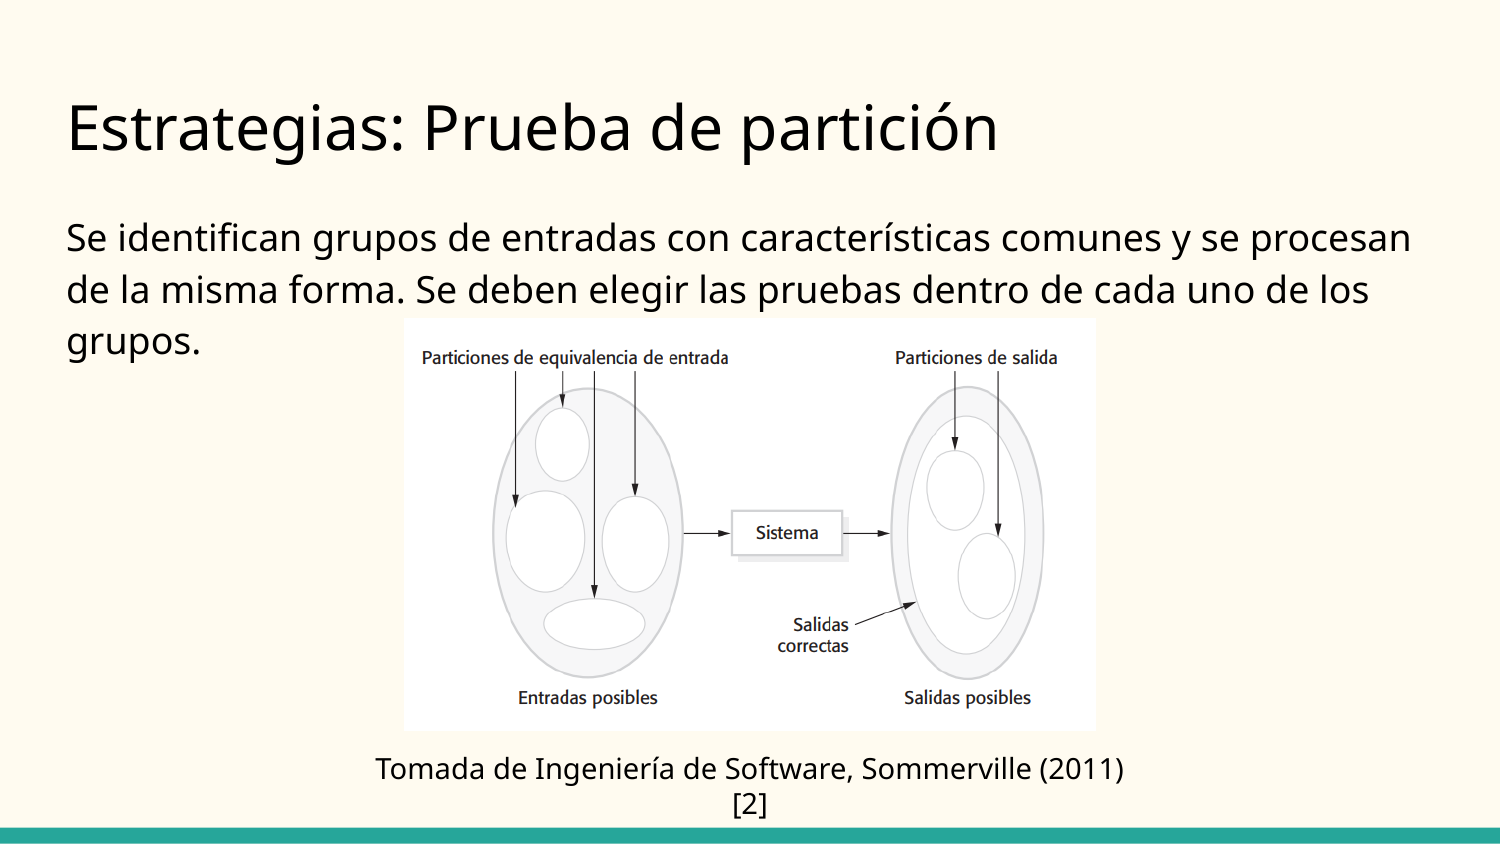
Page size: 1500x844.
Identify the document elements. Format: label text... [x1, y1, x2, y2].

list Se identifican grupos de entradas con características comunes y se procesan de la misma forma. Se deben elegir las pruebas dentro de cada uno de los grupos. [51, 192, 1449, 750]
picture [403, 318, 1096, 731]
title Estrategias: Prueba de partición [51, 72, 1449, 174]
text_box Tomada de Ingeniería de Software, Sommerville (2011) [2] [349, 735, 1151, 806]
